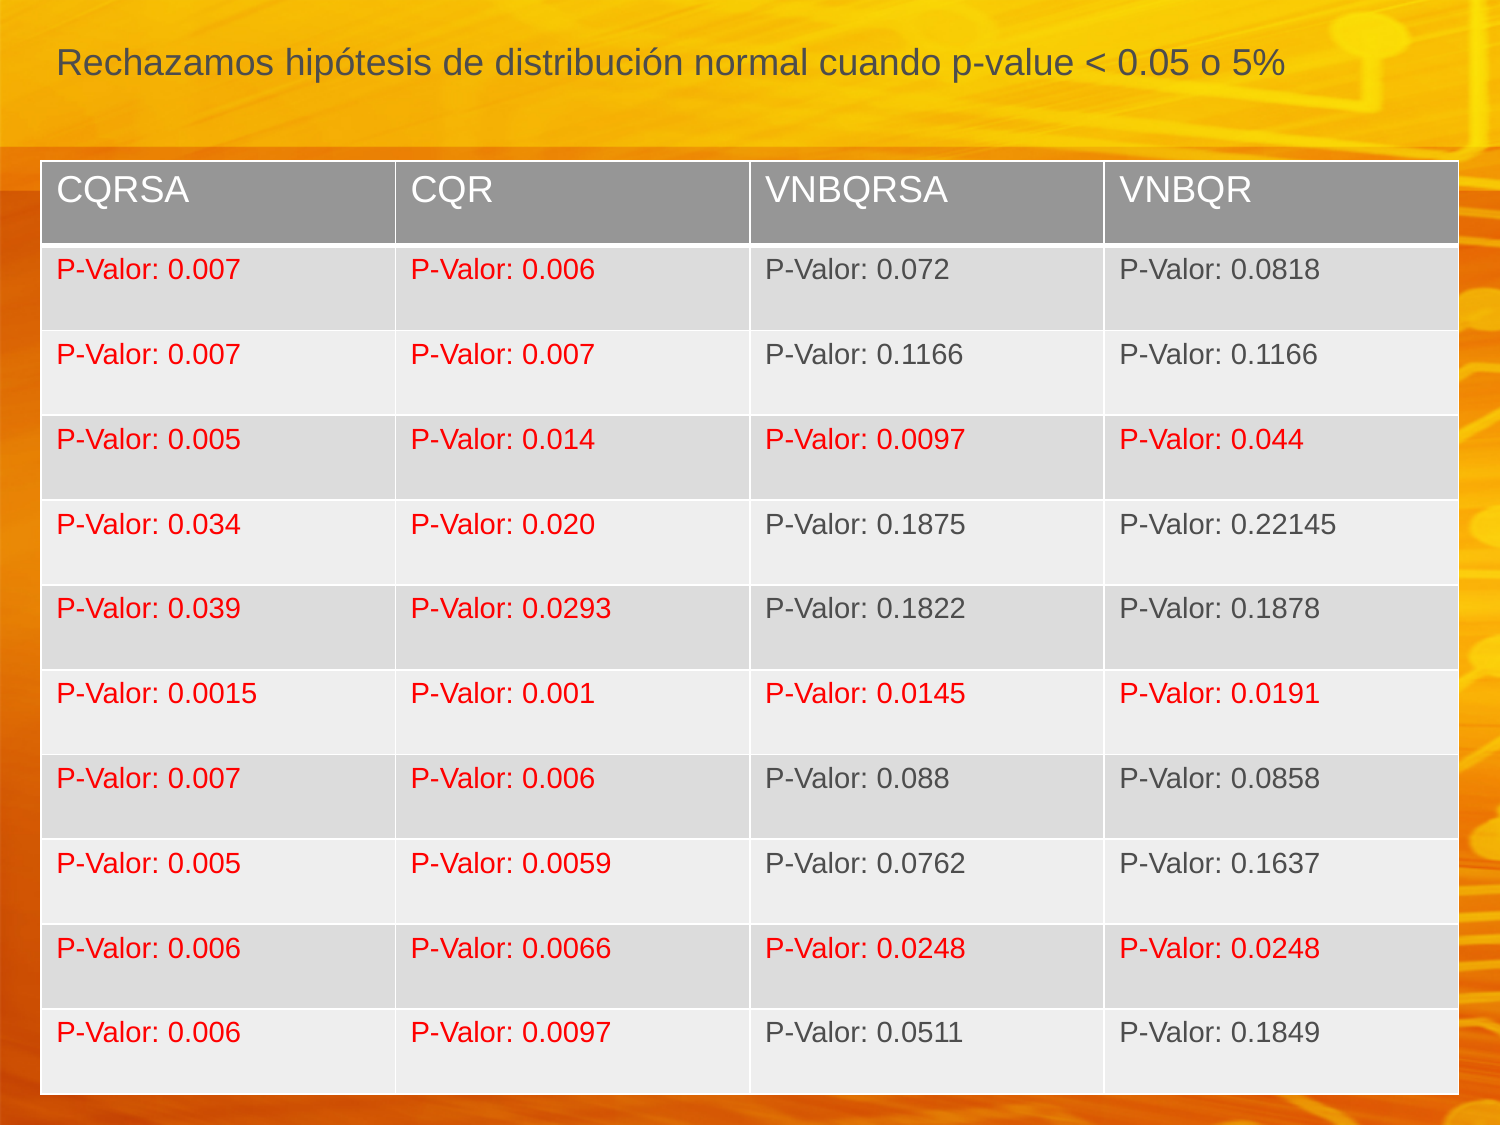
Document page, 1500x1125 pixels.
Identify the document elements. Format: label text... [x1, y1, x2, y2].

table_cell P-Valor: 0.1166 [751, 331, 1103, 414]
table_cell P-Valor: 0.007 [42, 331, 395, 414]
table_cell P-Valor: 0.005 [42, 840, 395, 923]
text_box Rechazamos hipótesis de distribución normal cuando p-value < 0.05 o 5% [41, 30, 1447, 91]
table_cell P-Valor: 0.1822 [751, 586, 1103, 669]
picture [0, 0, 1500, 1125]
table_cell P-Valor: 0.039 [42, 586, 395, 669]
table_cell P-Valor: 0.22145 [1105, 501, 1458, 584]
table_cell P-Valor: 0.0762 [751, 840, 1103, 923]
table_cell P-Valor: 0.0248 [1105, 925, 1458, 1008]
table_cell P-Valor: 0.007 [42, 755, 395, 838]
table_header CQRSA [42, 162, 395, 243]
table_cell P-Valor: 0.0818 [1105, 248, 1458, 330]
table_cell P-Valor: 0.072 [751, 248, 1103, 330]
table_cell P-Valor: 0.0145 [751, 671, 1103, 754]
table_cell P-Valor: 0.020 [396, 501, 749, 584]
table_cell P-Valor: 0.1875 [751, 501, 1103, 584]
table_cell P-Valor: 0.006 [42, 1010, 395, 1093]
table_cell P-Valor: 0.001 [396, 671, 749, 754]
table_cell P-Valor: 0.007 [42, 248, 395, 330]
table_cell P-Valor: 0.0066 [396, 925, 749, 1008]
table_cell P-Valor: 0.1878 [1105, 586, 1458, 669]
table_header VNBQRSA [751, 162, 1103, 243]
table_cell P-Valor: 0.1849 [1105, 1010, 1458, 1093]
table_cell P-Valor: 0.1166 [1105, 331, 1458, 414]
table_cell P-Valor: 0.005 [42, 416, 395, 499]
table_cell P-Valor: 0.014 [396, 416, 749, 499]
table_cell P-Valor: 0.0097 [751, 416, 1103, 499]
table_cell P-Valor: 0.007 [396, 331, 749, 414]
table_cell P-Valor: 0.006 [396, 755, 749, 838]
table_cell P-Valor: 0.0511 [751, 1010, 1103, 1093]
table_header VNBQR [1105, 162, 1458, 243]
table_cell P-Valor: 0.0248 [751, 925, 1103, 1008]
table_cell P-Valor: 0.006 [42, 925, 395, 1008]
table_cell P-Valor: 0.0059 [396, 840, 749, 923]
table_cell P-Valor: 0.088 [751, 755, 1103, 838]
table_cell P-Valor: 0.0097 [396, 1010, 749, 1093]
table_cell P-Valor: 0.1637 [1105, 840, 1458, 923]
table_cell P-Valor: 0.044 [1105, 416, 1458, 499]
table_cell P-Valor: 0.034 [42, 501, 395, 584]
table_header CQR [396, 162, 749, 243]
table_cell P-Valor: 0.006 [396, 248, 749, 330]
table_cell P-Valor: 0.0191 [1105, 671, 1458, 754]
table_cell P-Valor: 0.0015 [42, 671, 395, 754]
table_cell P-Valor: 0.0293 [396, 586, 749, 669]
table_cell P-Valor: 0.0858 [1105, 755, 1458, 838]
